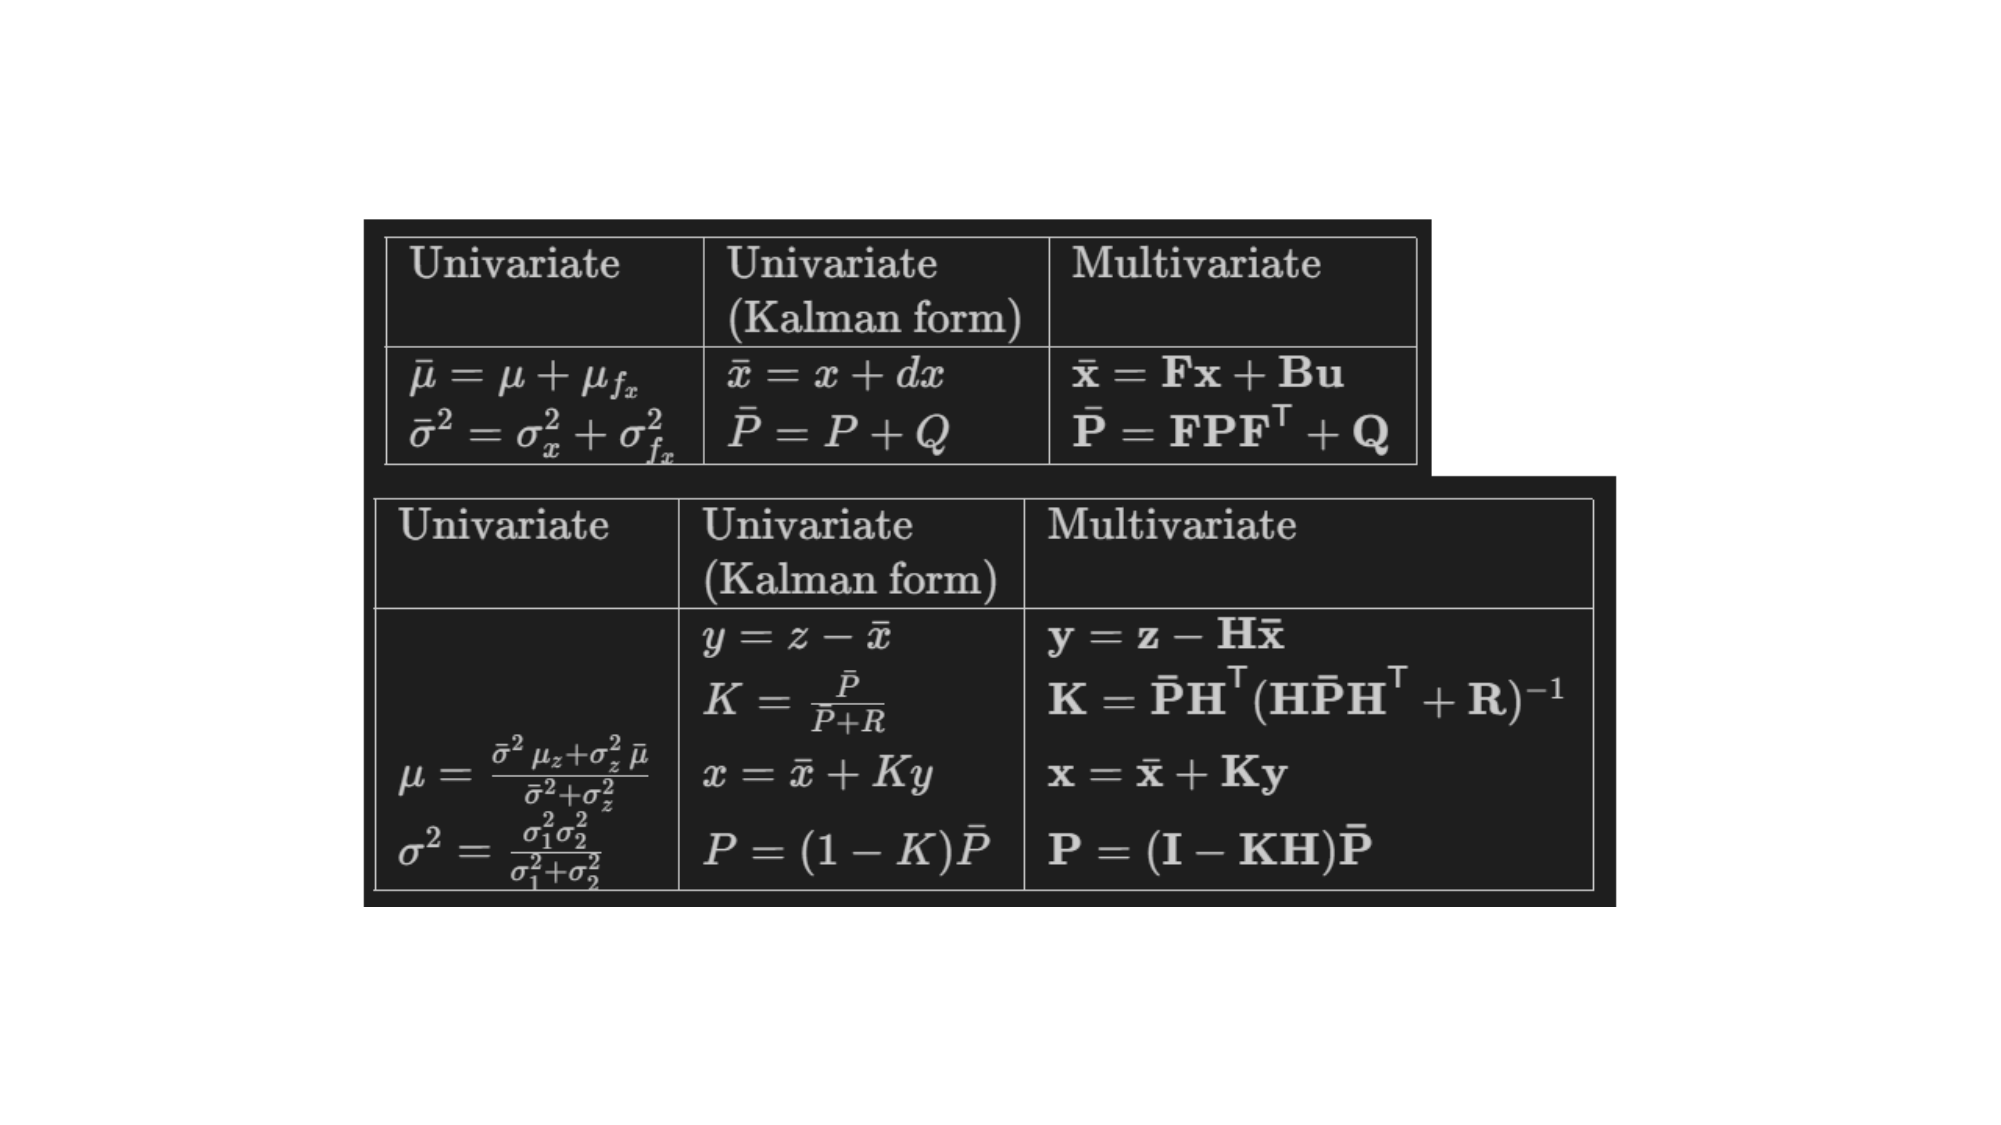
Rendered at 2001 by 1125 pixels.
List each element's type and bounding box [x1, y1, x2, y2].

picture [360, 218, 1618, 907]
text_box [1371, 269, 1532, 471]
